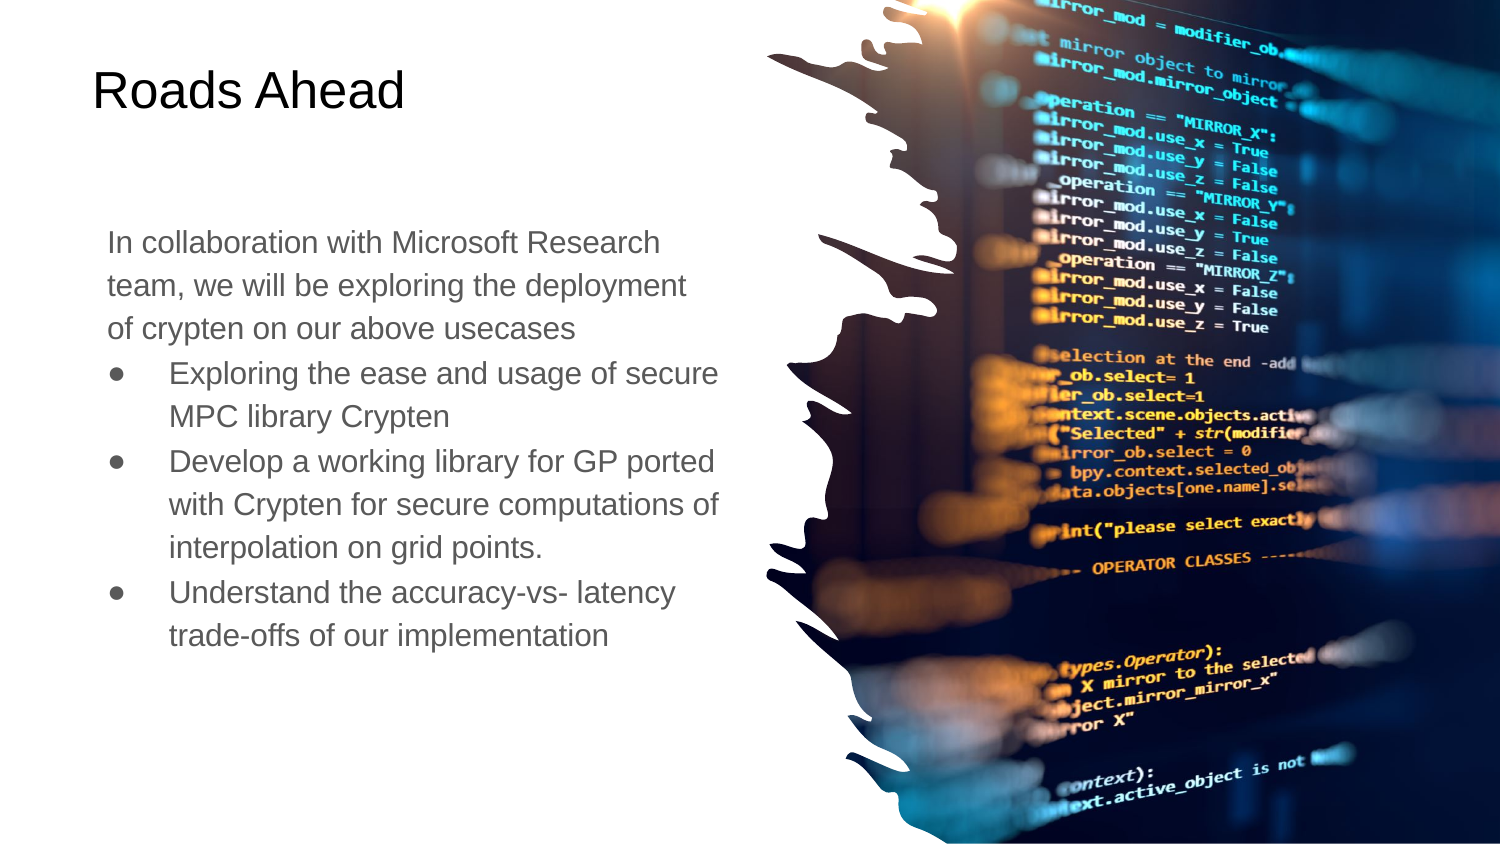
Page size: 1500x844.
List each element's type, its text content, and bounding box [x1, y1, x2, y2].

picture [766, 0, 1500, 844]
text_box [0, 0, 764, 844]
title Roads Ahead [75, 46, 712, 137]
text_box In collaboration with Microsoft Research team, we will be exploring the deployment of crypten on our above usecases Exploring the ease and usage of secure MPC library Crypten Develop a working library for GP ported with Crypten for secure computations of interpolation on grid points. Understand the accuracy-vs- latency trade-offs of our implementation [74, 209, 761, 702]
picture [1266, 44, 1276, 54]
picture [1287, 52, 1298, 58]
